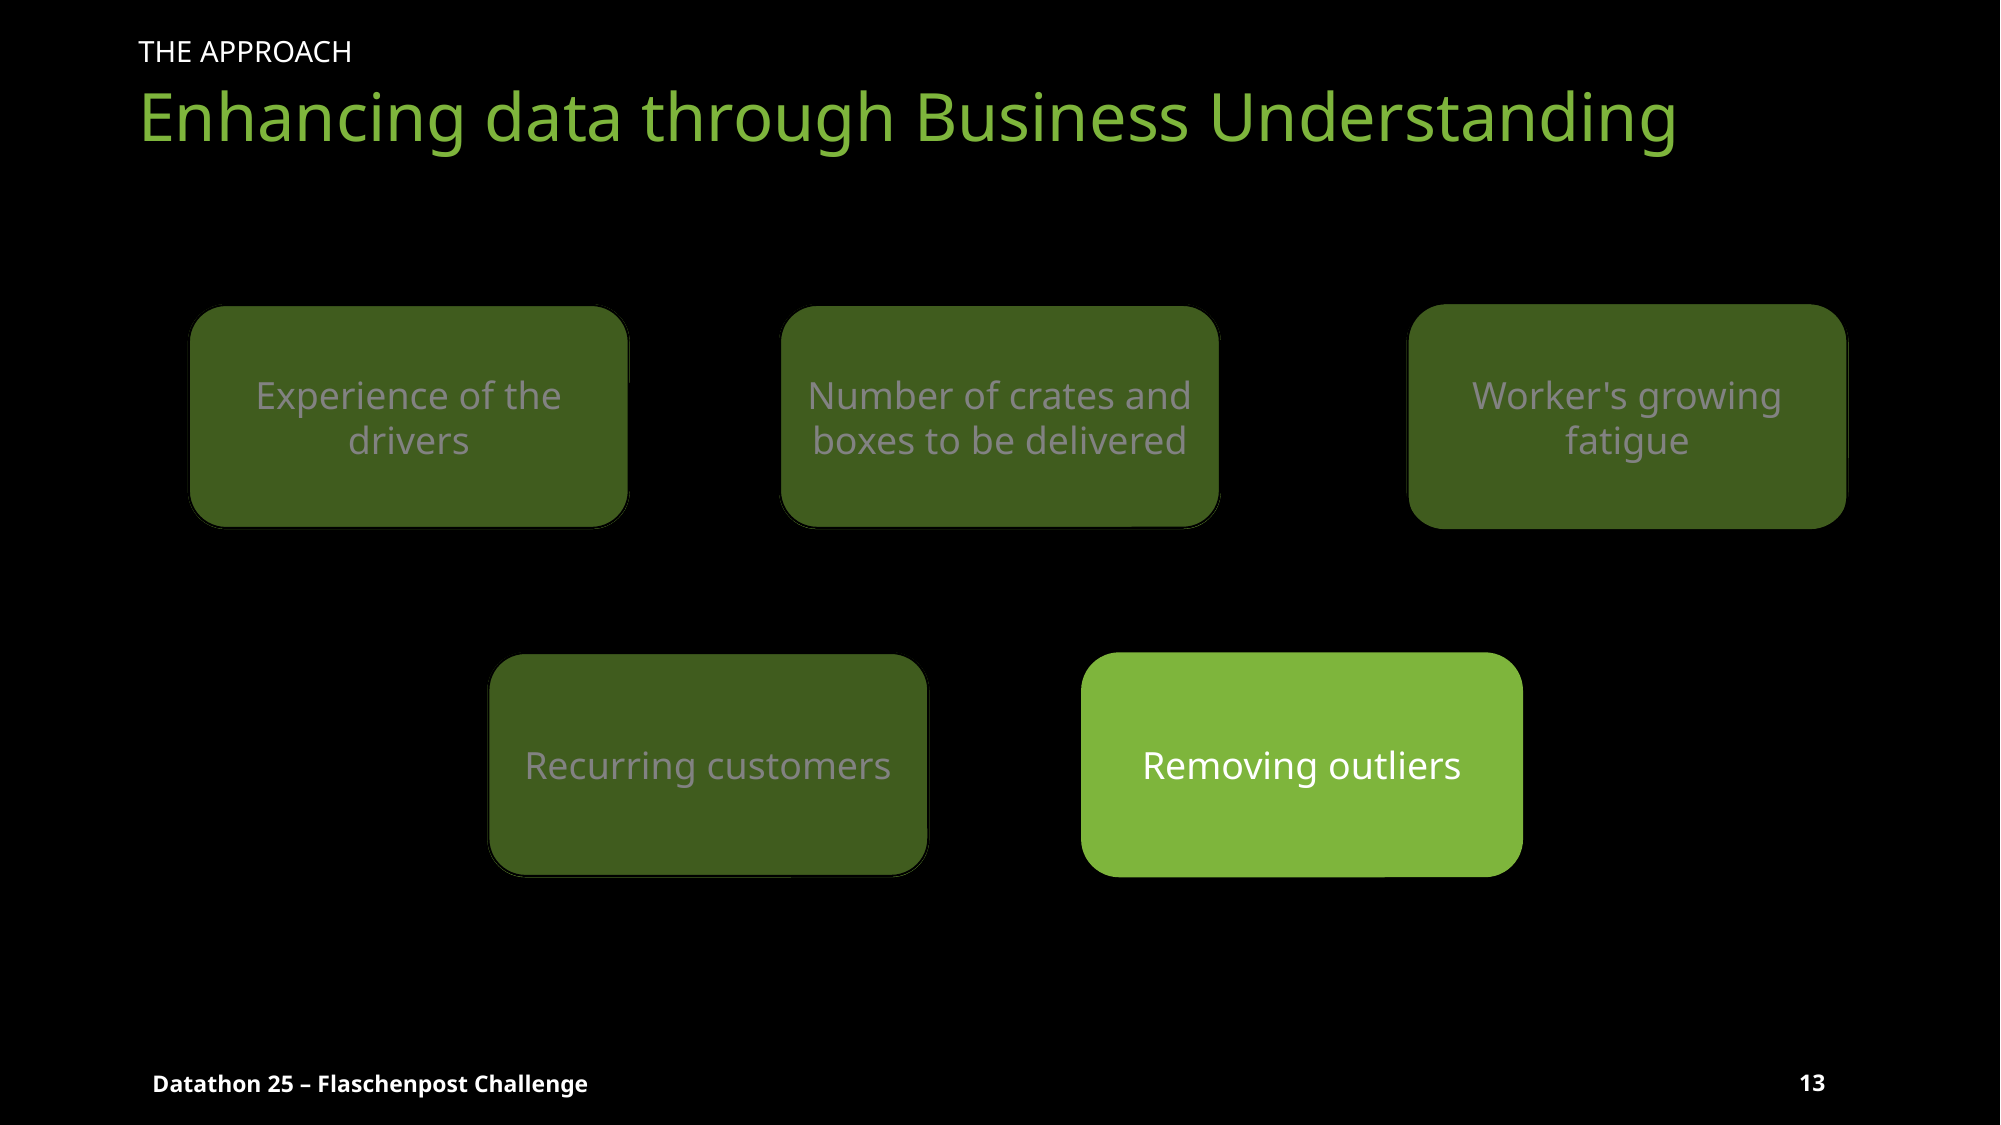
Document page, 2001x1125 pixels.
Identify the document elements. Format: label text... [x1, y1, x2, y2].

text_box [187, 303, 630, 529]
list The Approach [138, 29, 1863, 77]
text_box [778, 303, 1221, 529]
text_box [487, 651, 930, 877]
text_box Removing outliers [1081, 652, 1524, 878]
title Enhancing data through Business Understanding [138, 78, 1863, 179]
text_box [1406, 302, 1849, 536]
